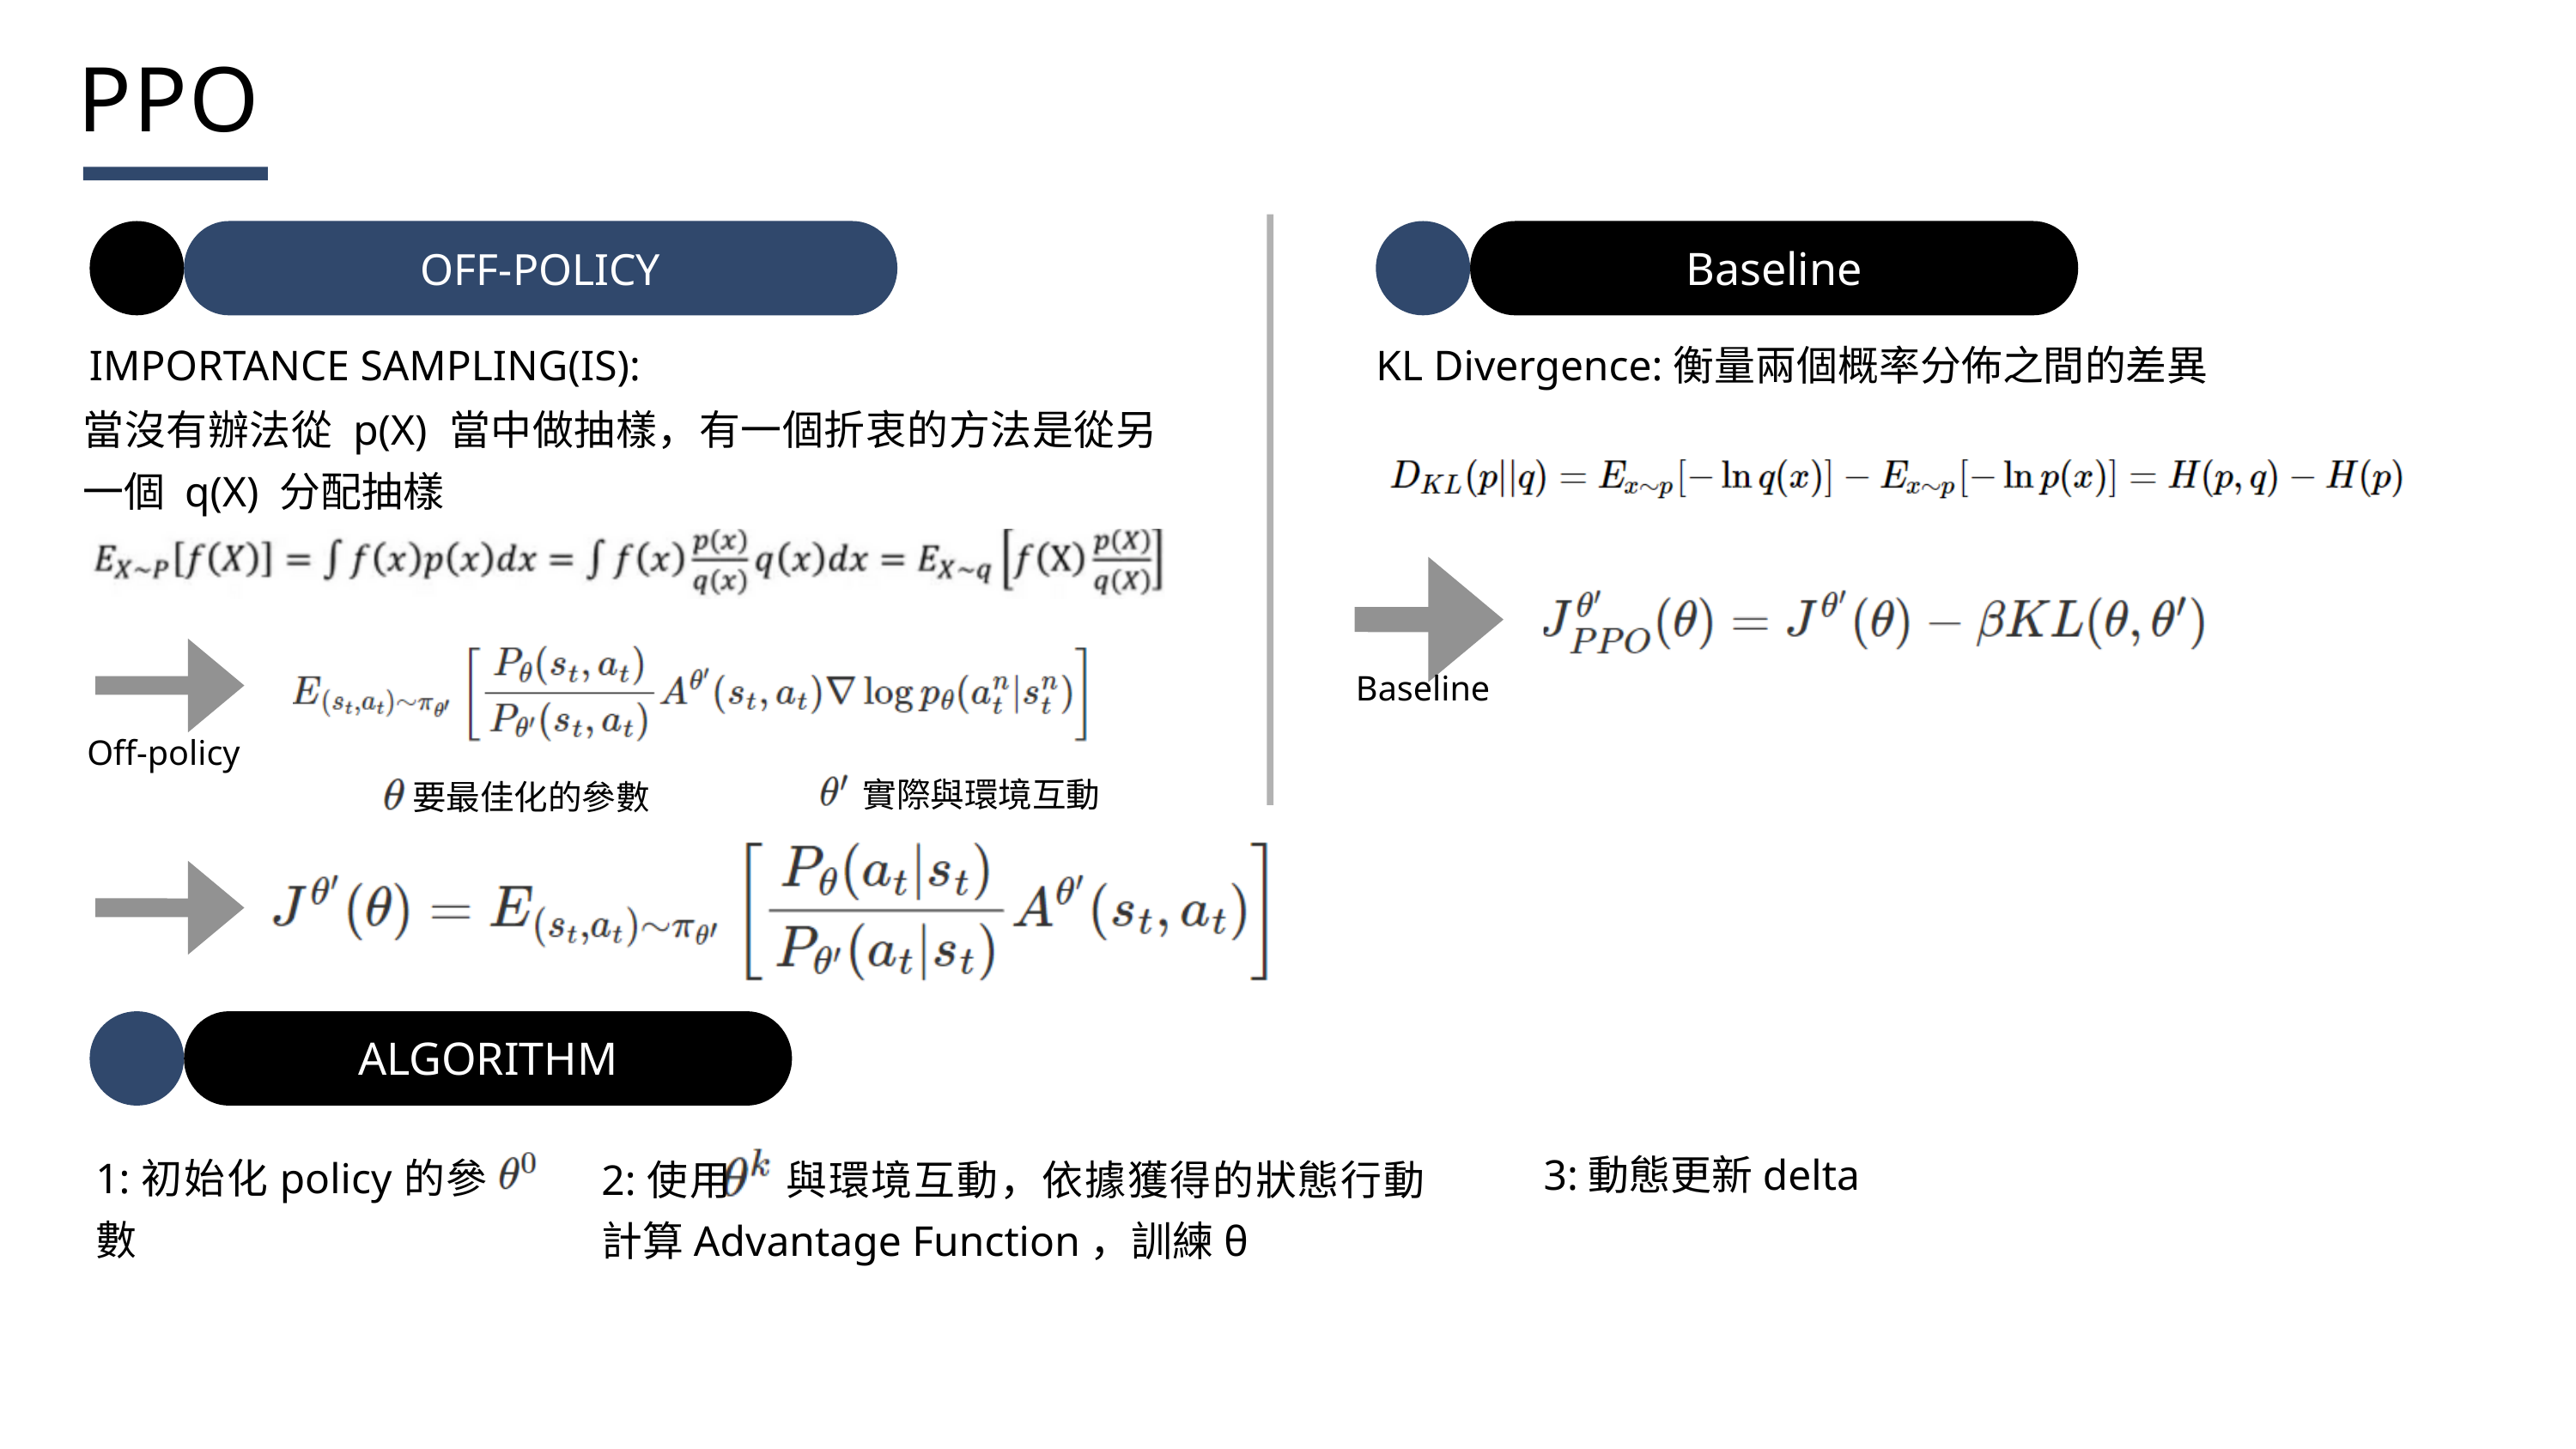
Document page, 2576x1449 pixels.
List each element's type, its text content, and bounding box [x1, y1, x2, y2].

text_box PPO [77, 24, 307, 150]
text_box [89, 221, 898, 316]
text_box [1382, 440, 2407, 512]
text_box 當沒有辦法從 p(X) 當中做抽樣，有一個折衷的方法是從另一個 q(X) 分配抽樣 [82, 391, 1158, 515]
text_box [264, 837, 1271, 982]
text_box [293, 634, 1090, 750]
text_box IMPORTANCE SAMPLING(IS): [77, 330, 653, 389]
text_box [380, 772, 654, 813]
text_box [1347, 609, 1504, 705]
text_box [817, 767, 1115, 810]
text_box [89, 529, 1165, 599]
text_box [1376, 221, 2079, 316]
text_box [89, 1010, 793, 1106]
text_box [601, 1137, 1426, 1260]
text_box KL Divergence:衡量兩個概率分佈之間的差異 [1376, 327, 2211, 390]
text_box [1543, 584, 2211, 655]
text_box Off-policy [82, 724, 245, 773]
text_box [95, 676, 245, 694]
text_box [95, 899, 245, 917]
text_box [94, 1145, 537, 1197]
text_box 3:動態更新delta [1543, 1136, 1878, 1198]
